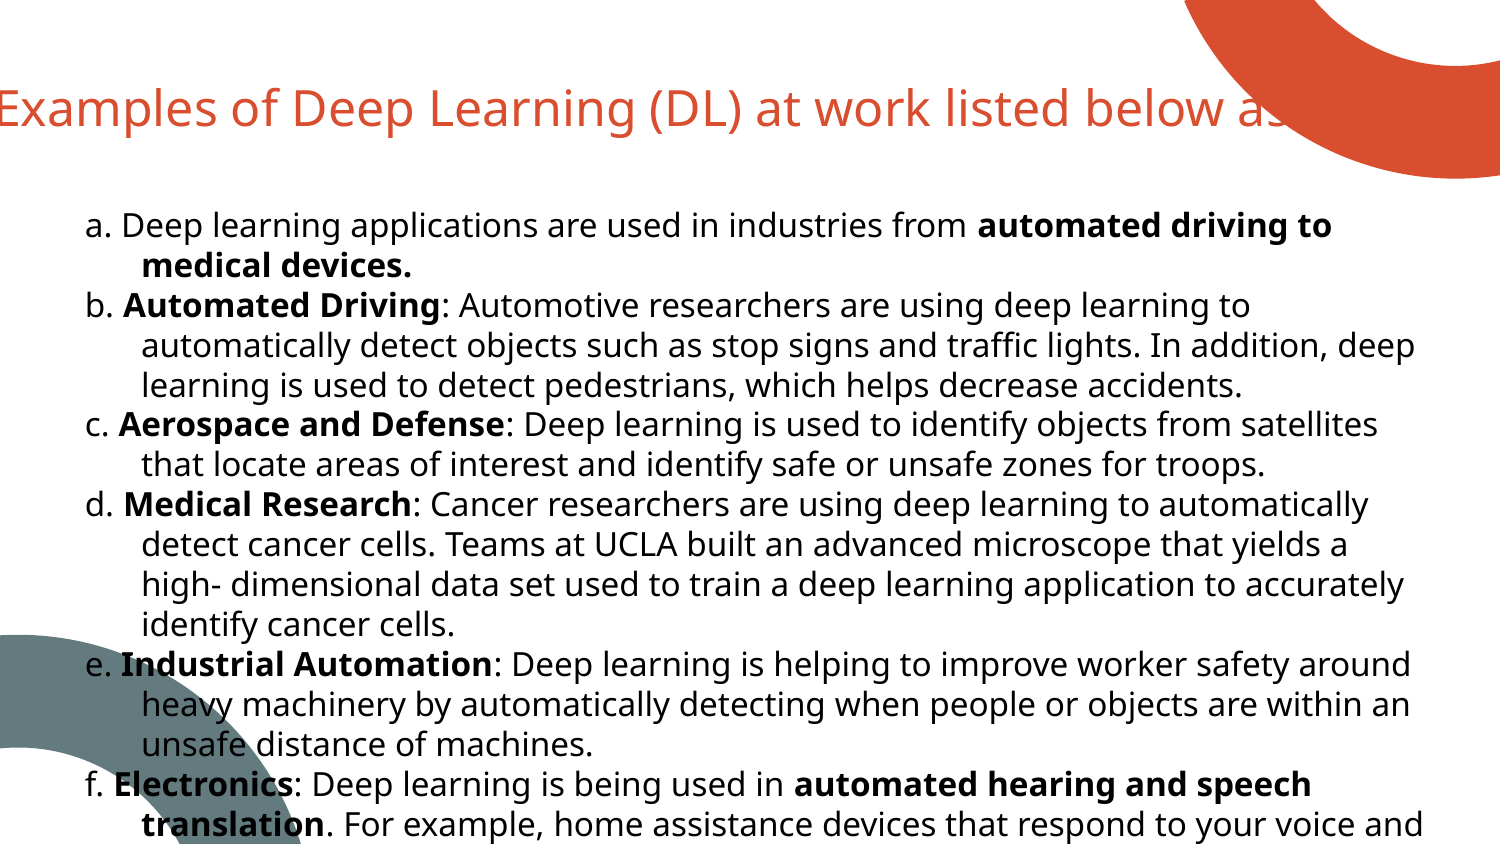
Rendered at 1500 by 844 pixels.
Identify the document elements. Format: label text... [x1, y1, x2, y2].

title Examples of Deep Learning (DL) at work listed below as: [0, 61, 1348, 156]
text_box a. Deep learning applications are used in industries from automated driving to medical devices. b. Automated Driving: Automotive researchers are using deep learning to automatically detect objects such as stop signs and traffic lights. In addition, deep learning is used to detect pedestrians, which helps decrease accidents. c. Aerospace and Defense: Deep learning is used to identify objects from satellites that locate areas of interest and identify safe or unsafe zones for troops. d. Medical Research: Cancer researchers are using deep learning to automatically detect cancer cells. Teams at UCLA built an advanced microscope that yields a high- dimensional data set used to train a deep learning application to accurately identify cancer cells. e. Industrial Automation: Deep learning is helping to improve worker safety around heavy machinery by automatically detecting when people or objects are within an unsafe distance of machines. f. Electronics: Deep learning is being used in automated hearing and speech translation. For example, home assistance devices that respond to your voice and know your preferences are powered by deep learning applications. [51, 189, 1449, 815]
